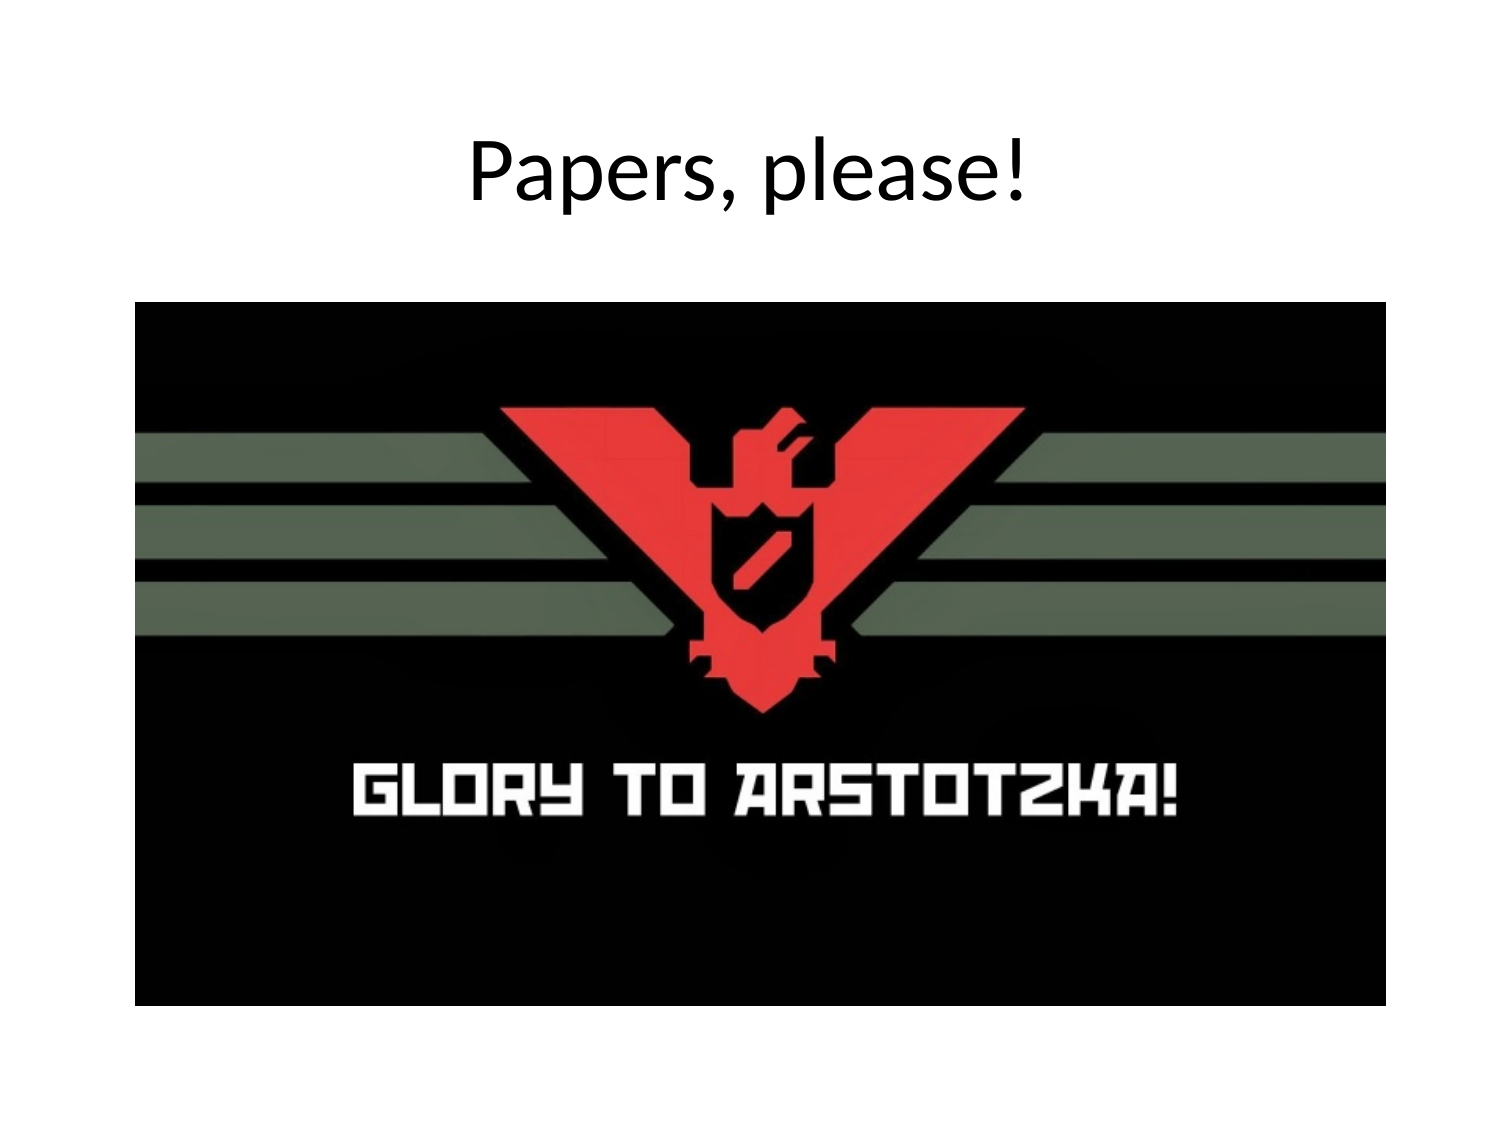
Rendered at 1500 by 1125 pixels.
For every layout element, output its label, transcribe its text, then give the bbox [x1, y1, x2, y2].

picture [135, 302, 1386, 1006]
title Papers, please! [0, 42, 1500, 284]
